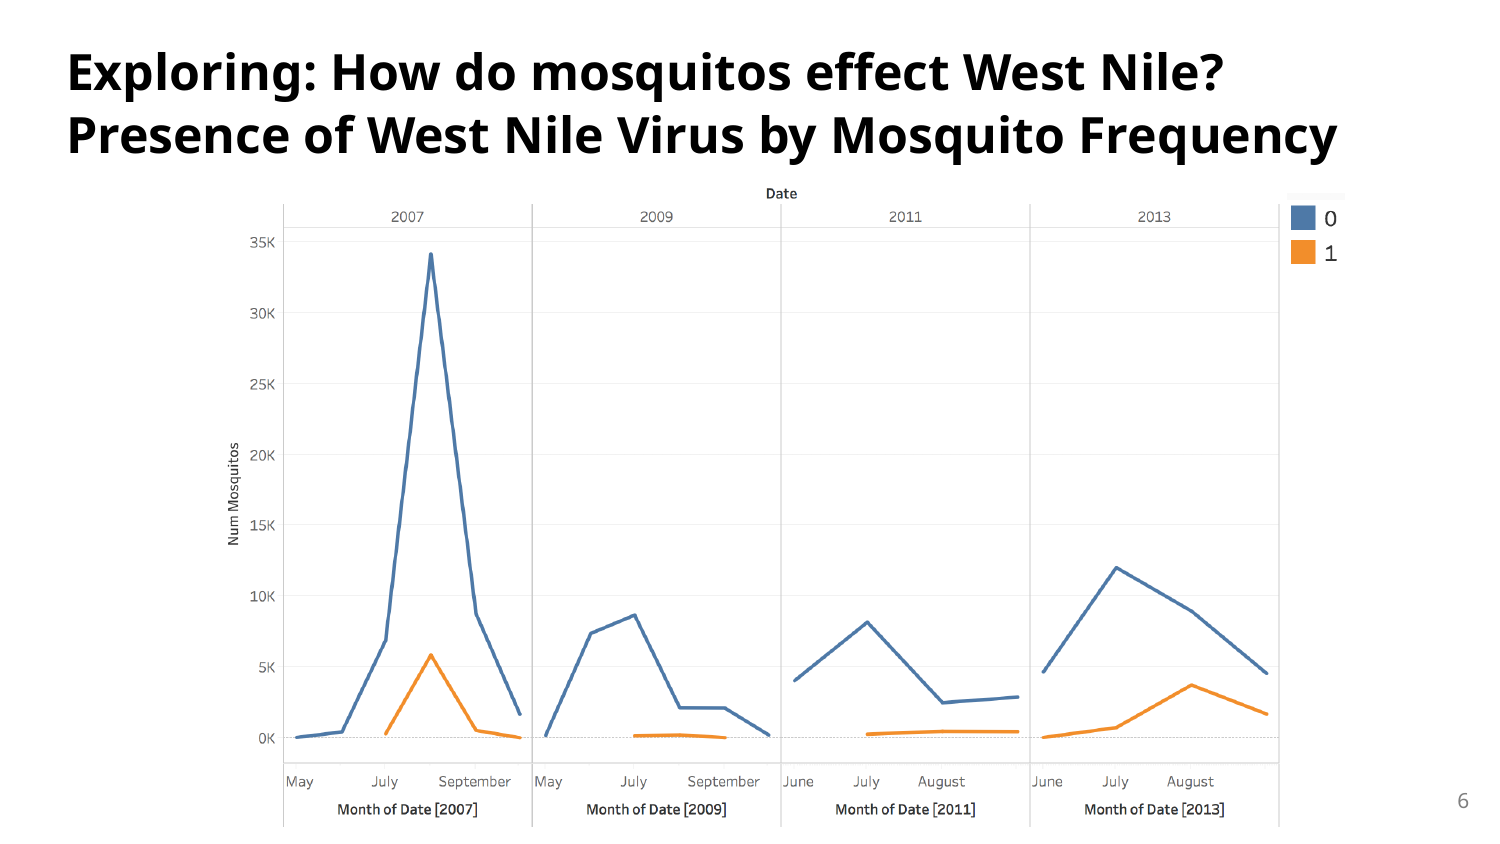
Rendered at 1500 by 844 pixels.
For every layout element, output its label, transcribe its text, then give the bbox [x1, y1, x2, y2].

slide_number 6 [1394, 769, 1484, 834]
picture [211, 174, 1345, 835]
title Exploring: How do mosquitos effect West Nile? Presence of West Nile Virus by Mosquito Frequency [51, 13, 1449, 176]
